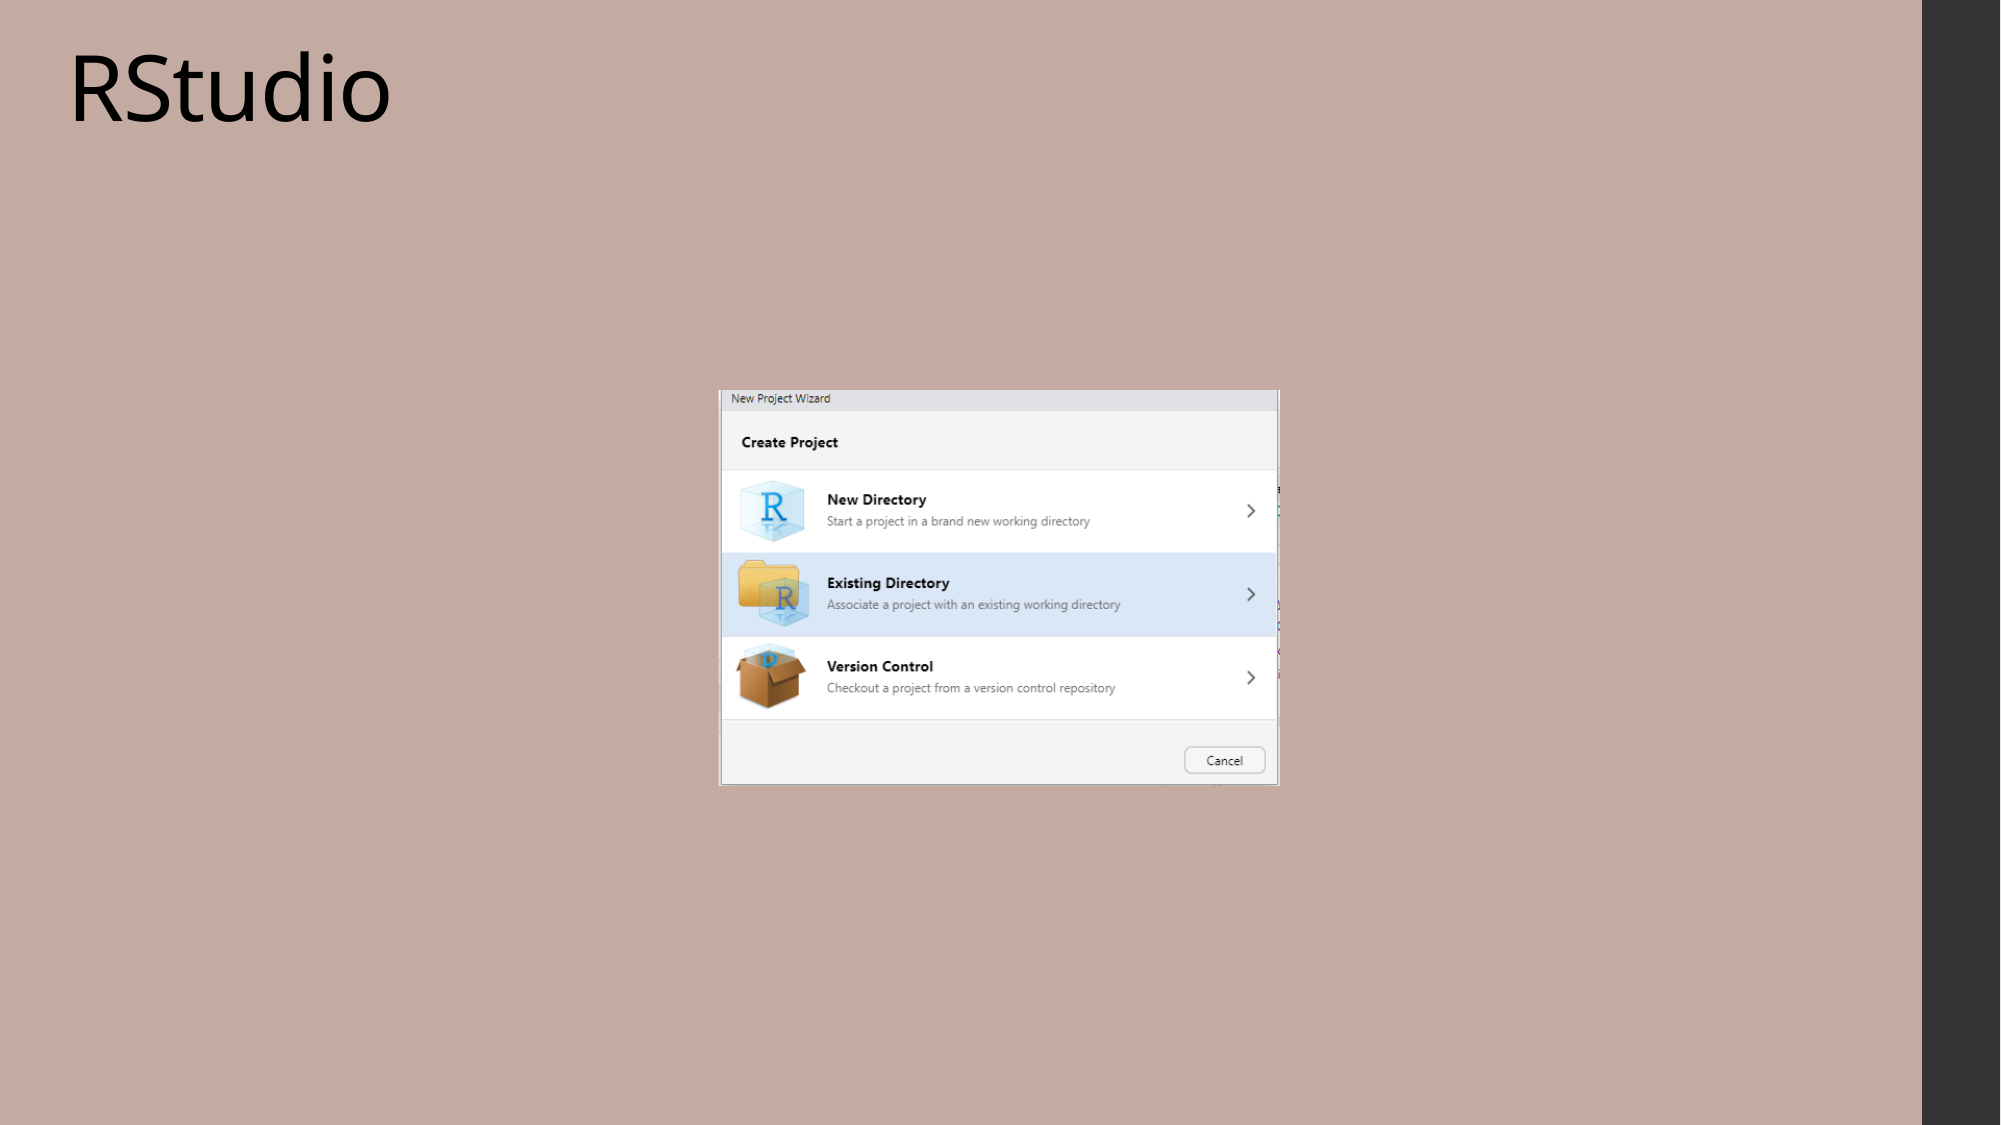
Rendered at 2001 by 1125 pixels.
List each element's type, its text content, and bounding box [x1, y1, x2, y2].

title RStudio [52, 0, 1922, 149]
picture [718, 389, 1281, 786]
